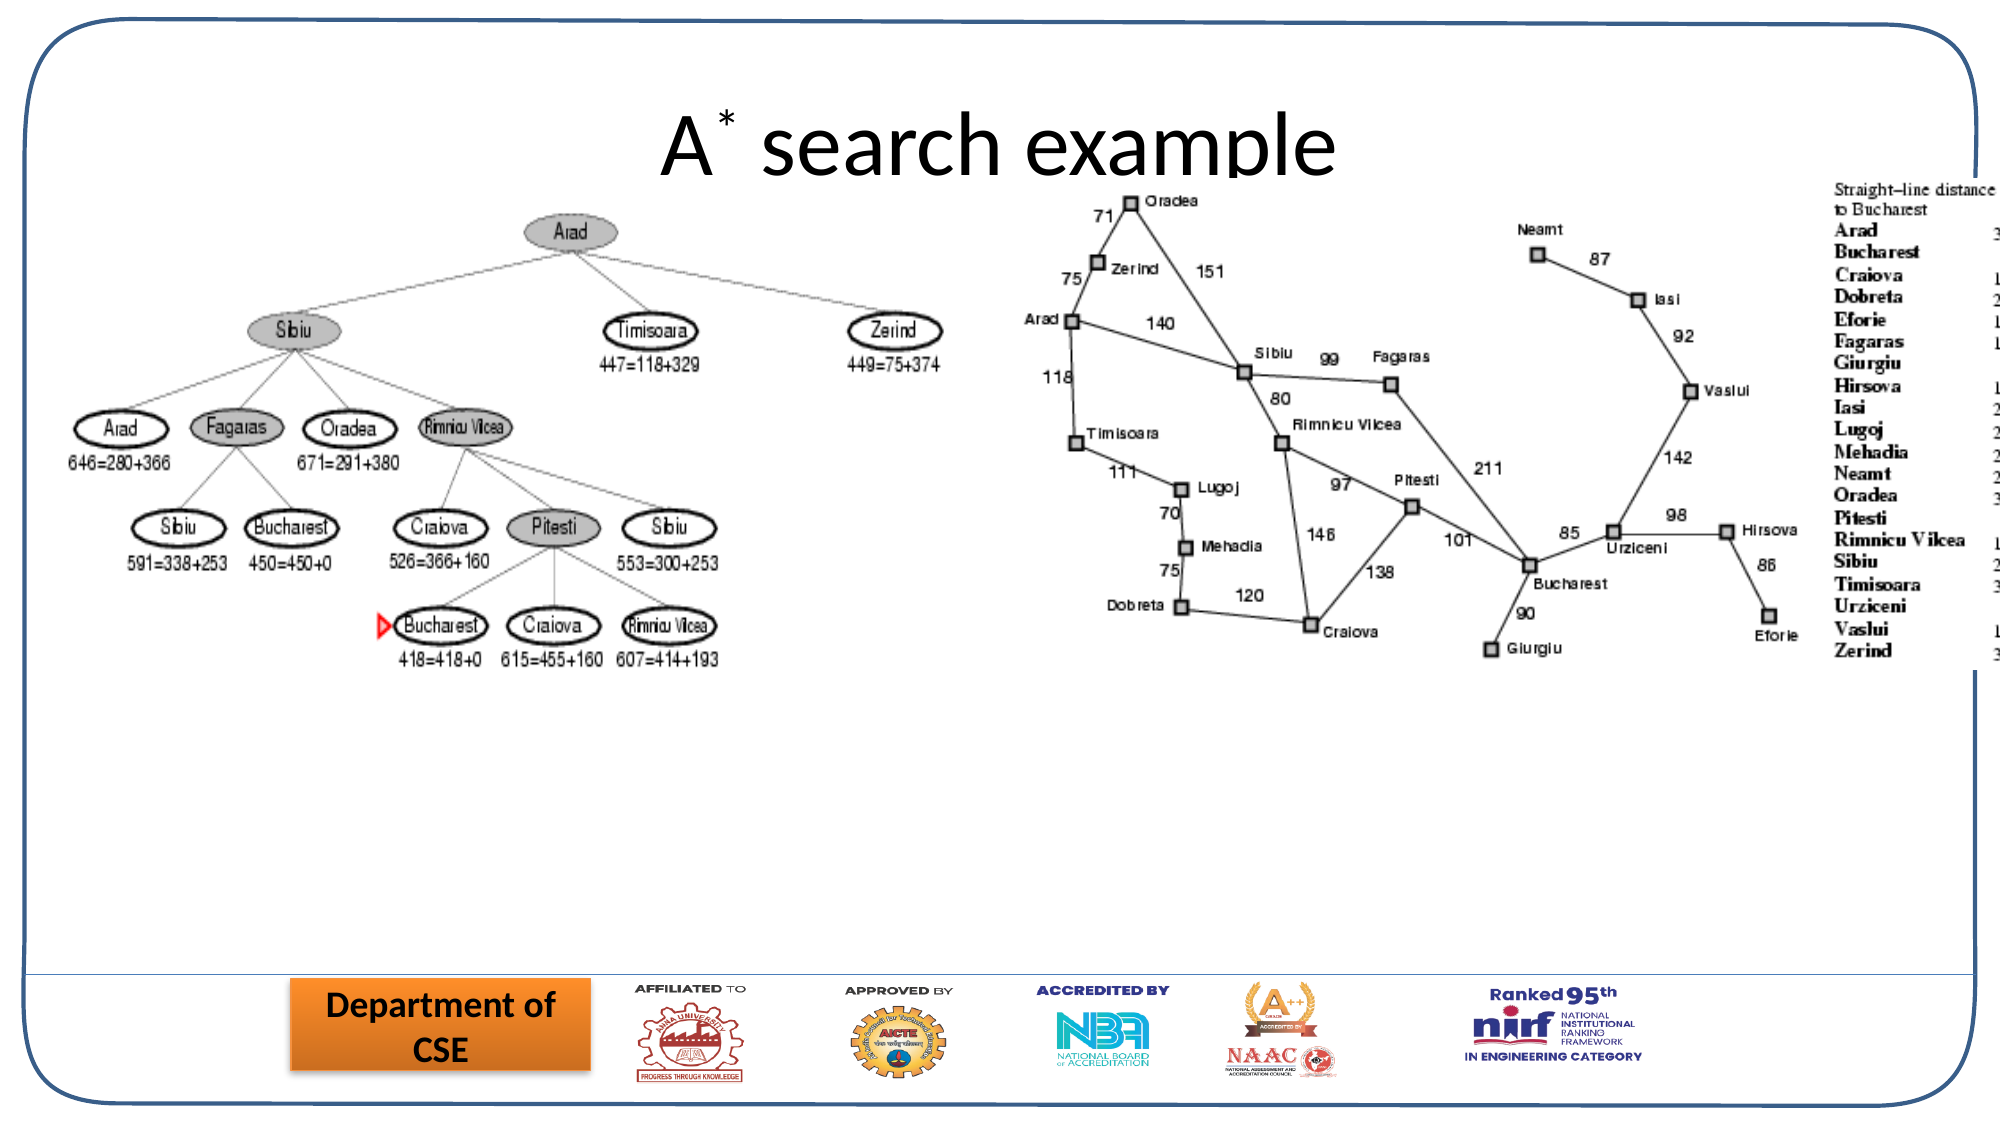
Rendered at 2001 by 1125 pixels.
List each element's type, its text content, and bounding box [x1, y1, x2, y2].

picture [1456, 975, 1654, 1074]
picture [57, 196, 955, 695]
picture [622, 975, 758, 1089]
picture [1021, 178, 2000, 670]
title A* search example [99, 45, 1900, 233]
picture [1219, 975, 1343, 1083]
picture [826, 975, 974, 1086]
picture [1033, 975, 1173, 1070]
